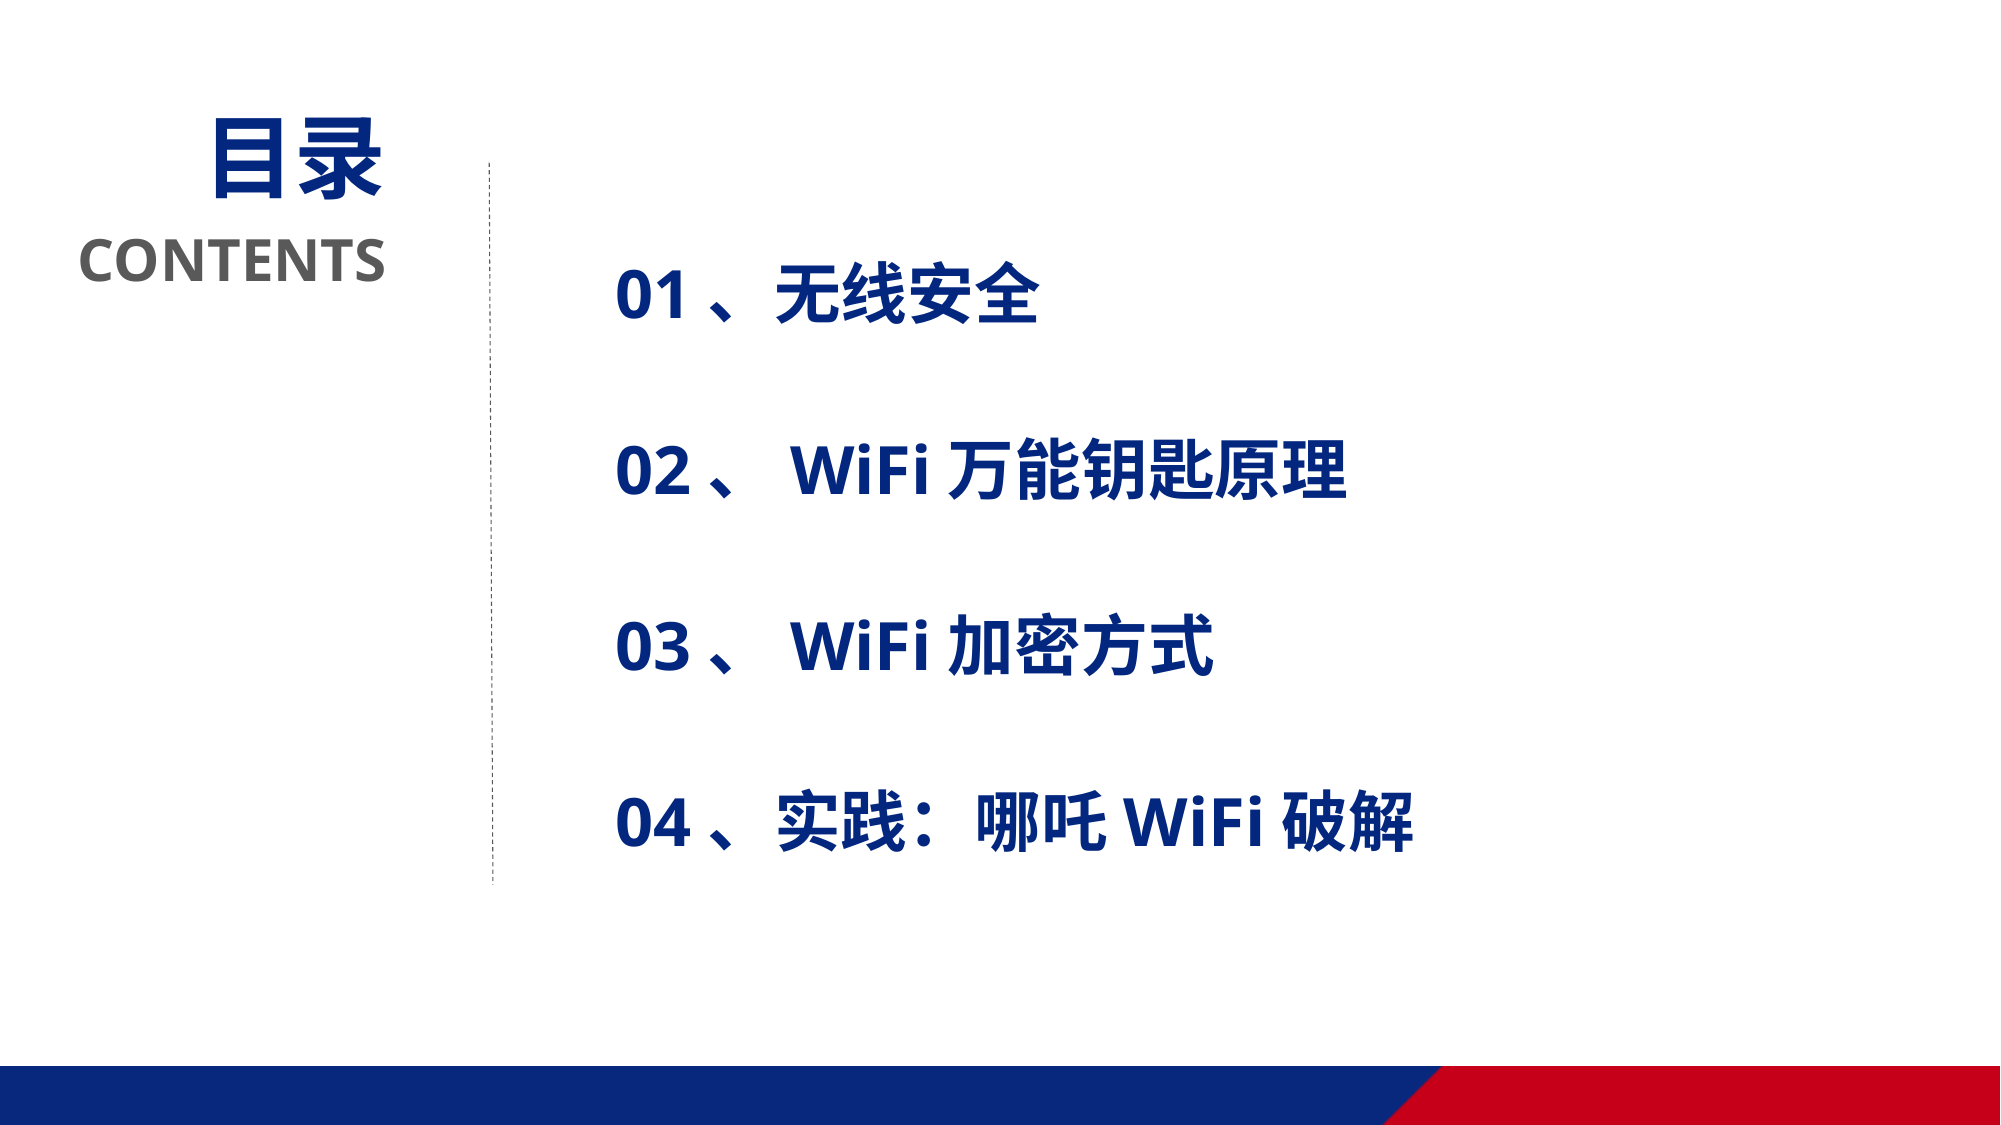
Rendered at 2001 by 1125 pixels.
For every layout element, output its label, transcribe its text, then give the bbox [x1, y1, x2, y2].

text_box 01、无线安全 02、WiFi万能钥匙原理 03、WiFi加密方式 04、实践：哪吒WiFi破解 [600, 148, 1913, 867]
text_box 目录 CONTENTS [0, 70, 402, 301]
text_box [489, 162, 493, 885]
